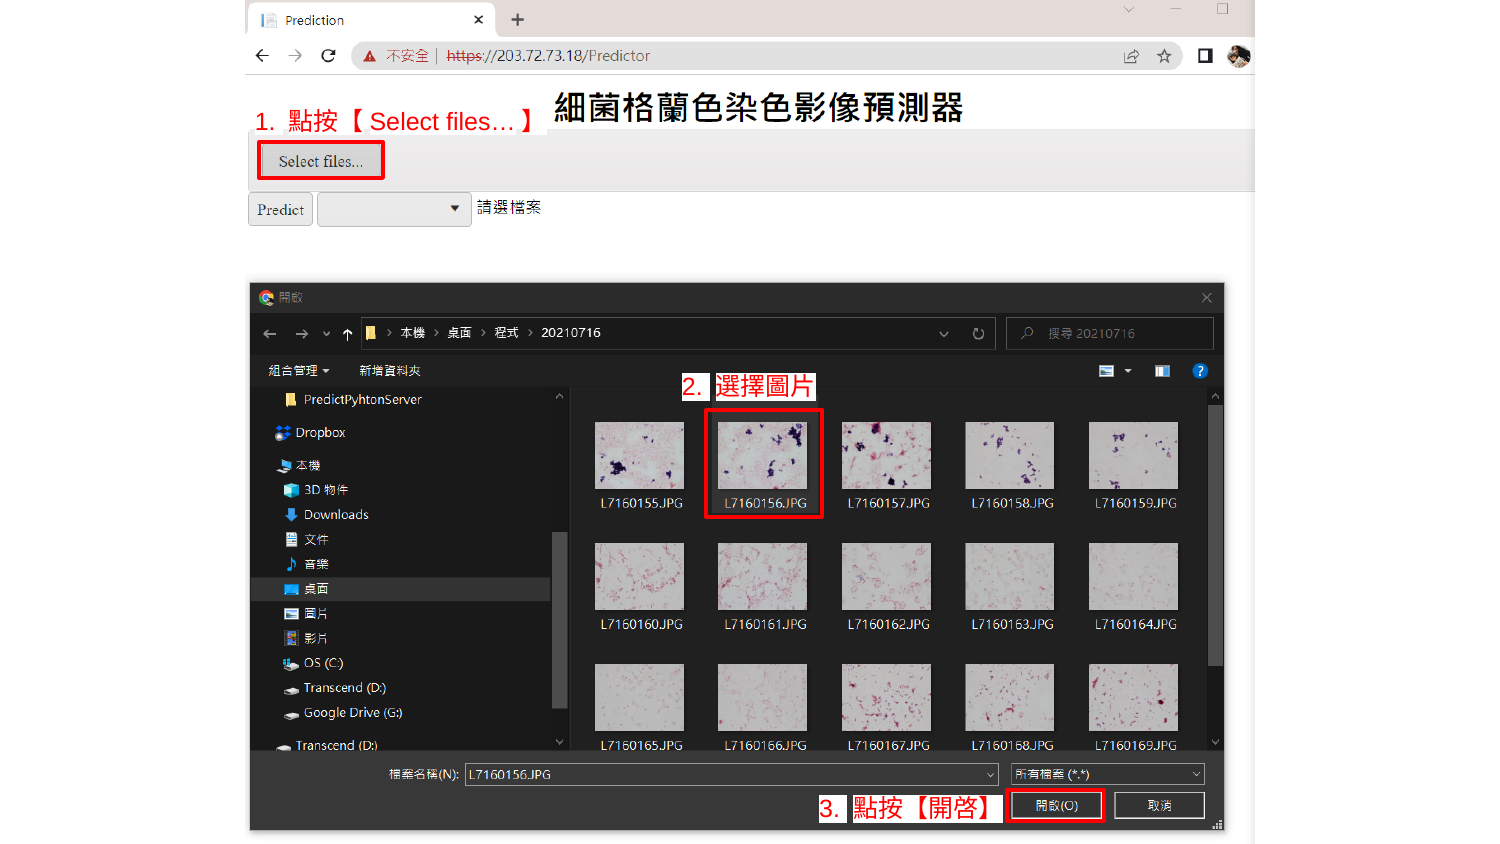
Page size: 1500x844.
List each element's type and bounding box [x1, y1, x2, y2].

picture [245, 0, 1255, 844]
